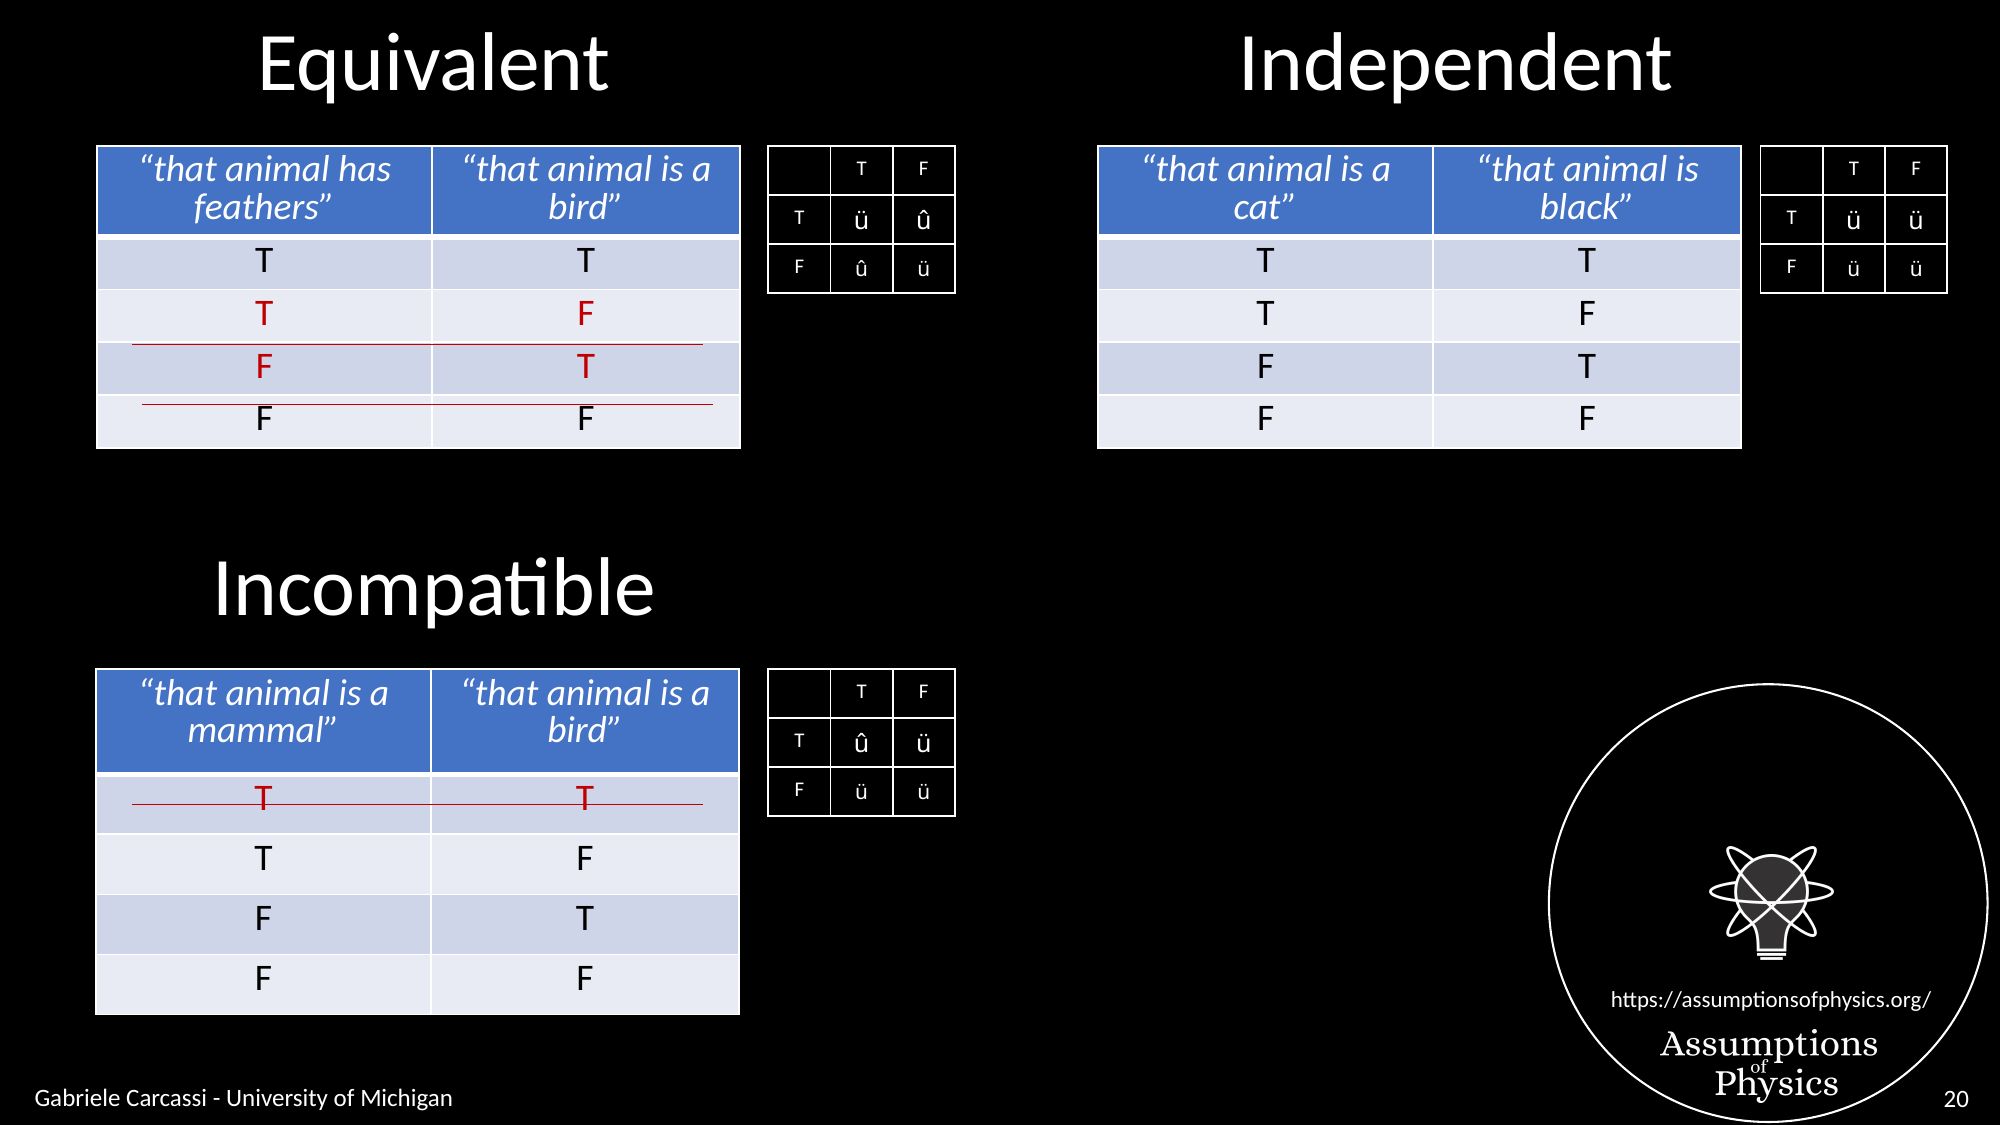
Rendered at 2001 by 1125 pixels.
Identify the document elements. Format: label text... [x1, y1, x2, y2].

table_header [769, 147, 830, 194]
table_cell F [98, 396, 431, 447]
table_cell F [433, 290, 739, 341]
text_box Equivalent [242, 0, 627, 115]
table_header “that animal is a bird” [433, 147, 739, 234]
slide_number 20 [1893, 1078, 1985, 1116]
table_header F [894, 147, 954, 194]
table_cell ü [1886, 196, 1946, 243]
table_cell F [769, 245, 830, 292]
table_cell F [769, 768, 830, 815]
table_header [1761, 147, 1822, 194]
table_cell F [433, 396, 739, 447]
table_header T [1824, 147, 1884, 194]
table_cell F [1434, 396, 1740, 447]
table_cell ü [831, 768, 892, 815]
table_cell T [769, 719, 830, 766]
table_cell T [433, 240, 739, 289]
table_cell F [1434, 290, 1740, 341]
table_header “that animal is a bird” [432, 670, 738, 772]
table_cell T [1099, 240, 1432, 289]
table_cell T [433, 343, 739, 394]
table_cell F [1099, 396, 1432, 447]
table_cell T [432, 895, 738, 954]
table_cell T [1099, 290, 1432, 341]
table_header [769, 670, 830, 717]
table_header “that animal has feathers” [98, 147, 431, 234]
footer Gabriele Carcassi - University of Michigan [19, 1077, 999, 1116]
table_cell û [894, 196, 954, 243]
table_cell T [98, 290, 431, 341]
table_header F [1886, 147, 1946, 194]
table_cell T [1761, 196, 1822, 243]
table_cell T [1434, 240, 1740, 289]
table_cell F [97, 955, 430, 1014]
table_cell T [98, 240, 431, 289]
table_cell ü [894, 768, 954, 815]
table_cell û [831, 245, 892, 292]
table_header T [831, 147, 892, 194]
picture [1660, 1029, 1877, 1103]
text_box Independent [1224, 0, 1689, 115]
table_cell ü [1824, 245, 1884, 292]
table_cell F [1761, 245, 1822, 292]
table_header “that animal is a mammal” [97, 670, 430, 772]
table_cell F [432, 955, 738, 1014]
table_cell ü [1886, 245, 1946, 292]
table_cell T [769, 196, 830, 243]
table_cell T [97, 777, 430, 833]
table_cell F [98, 343, 431, 394]
table_cell T [432, 777, 738, 833]
table_cell ü [894, 719, 954, 766]
table_header F [894, 670, 954, 717]
picture [1709, 846, 1834, 960]
table_header “that animal is a cat” [1099, 147, 1432, 234]
table_cell F [97, 895, 430, 954]
table_cell ü [894, 245, 954, 292]
table_cell F [1099, 343, 1432, 394]
table_cell T [97, 835, 430, 894]
table_header T [831, 670, 892, 717]
table_cell ü [831, 196, 892, 243]
table_cell û [831, 719, 892, 766]
table_cell T [1434, 343, 1740, 394]
text_box Incompatible [197, 525, 671, 640]
table_cell F [432, 835, 738, 894]
table_header “that animal is black” [1434, 147, 1740, 234]
table_cell ü [1824, 196, 1884, 243]
